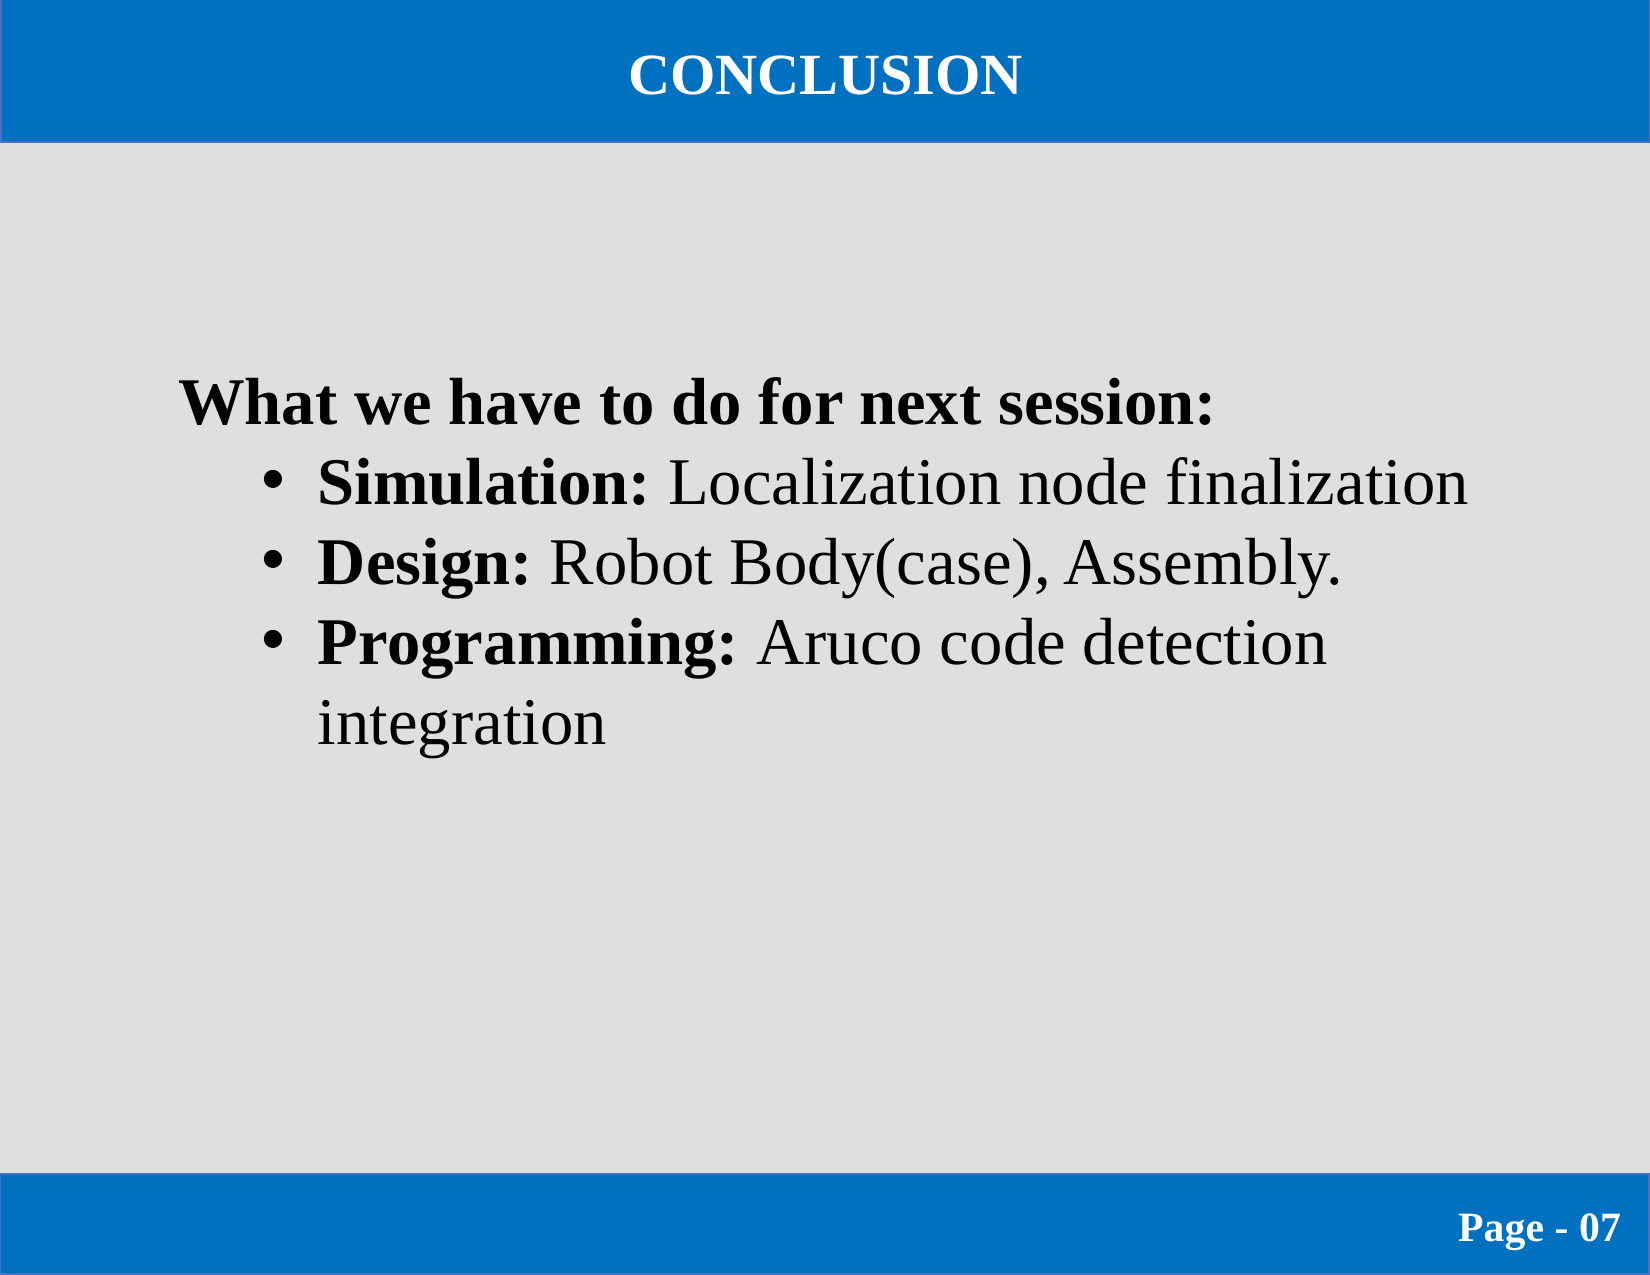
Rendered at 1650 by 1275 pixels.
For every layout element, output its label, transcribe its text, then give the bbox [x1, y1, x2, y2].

text_box What we have to do for next session: Simulation: Localization node finalization Design: Robot Body(case), Assembly. Programming: Aruco code detection integration [163, 350, 1490, 766]
text_box CONCLUSION [0, 0, 1650, 143]
text_box Page - 07 [0, 1173, 1650, 1275]
